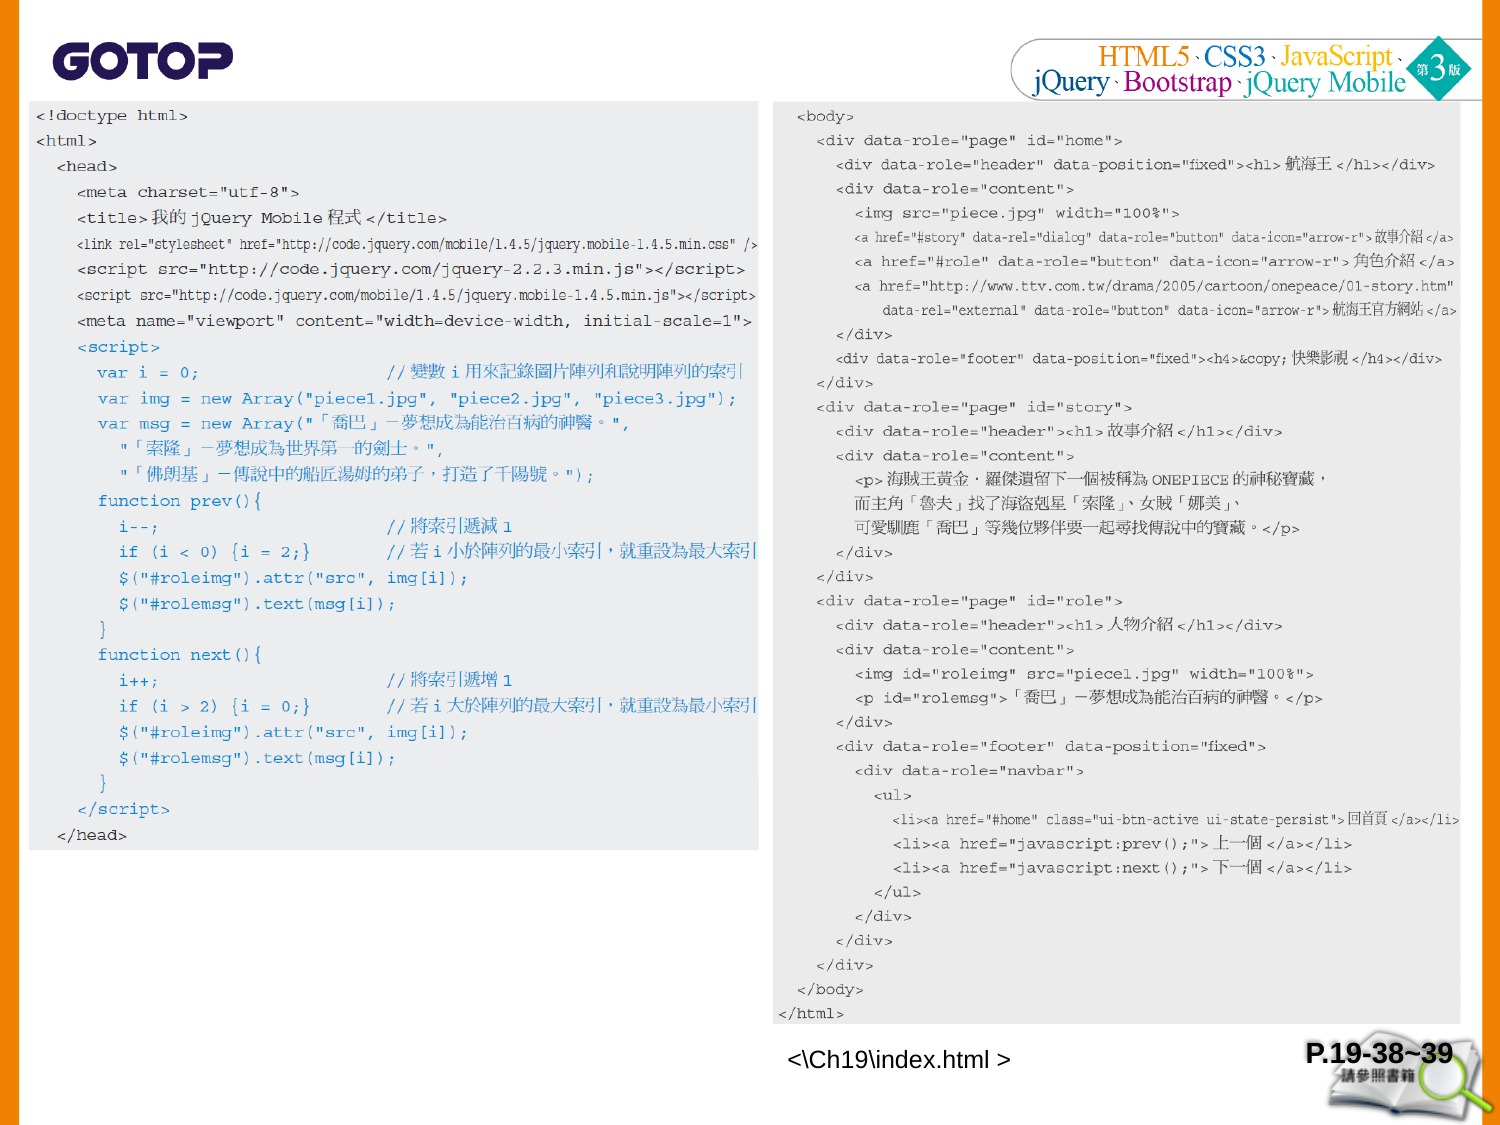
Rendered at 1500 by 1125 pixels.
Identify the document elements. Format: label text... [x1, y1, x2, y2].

picture [0, 0, 1500, 1125]
text_box <\Ch19\index.html > [772, 1036, 1027, 1081]
list P.19-38~39 [1269, 1016, 1469, 1069]
